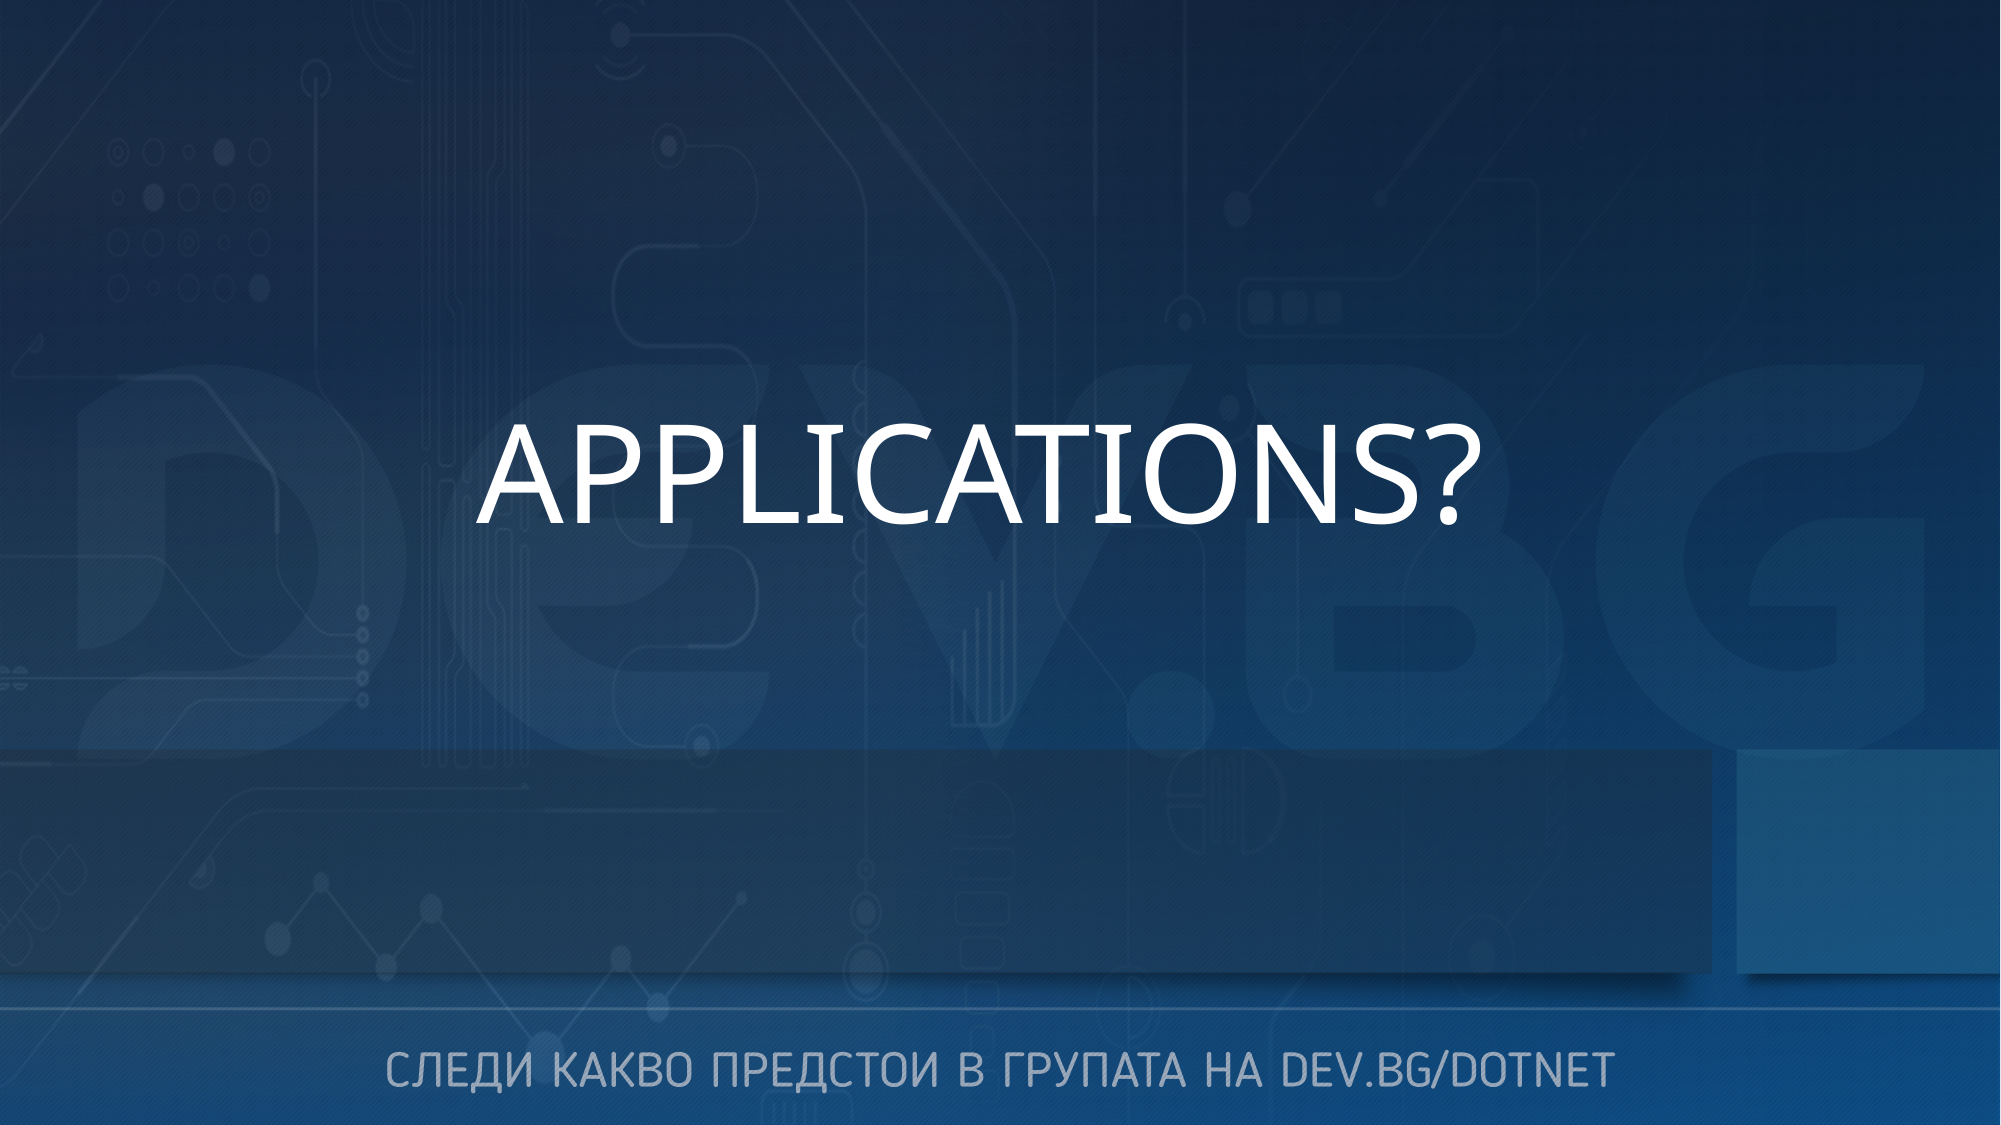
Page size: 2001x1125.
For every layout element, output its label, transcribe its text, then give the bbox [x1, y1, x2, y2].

title APPLICATIONS? [92, 389, 1869, 568]
picture [0, 0, 2001, 1125]
